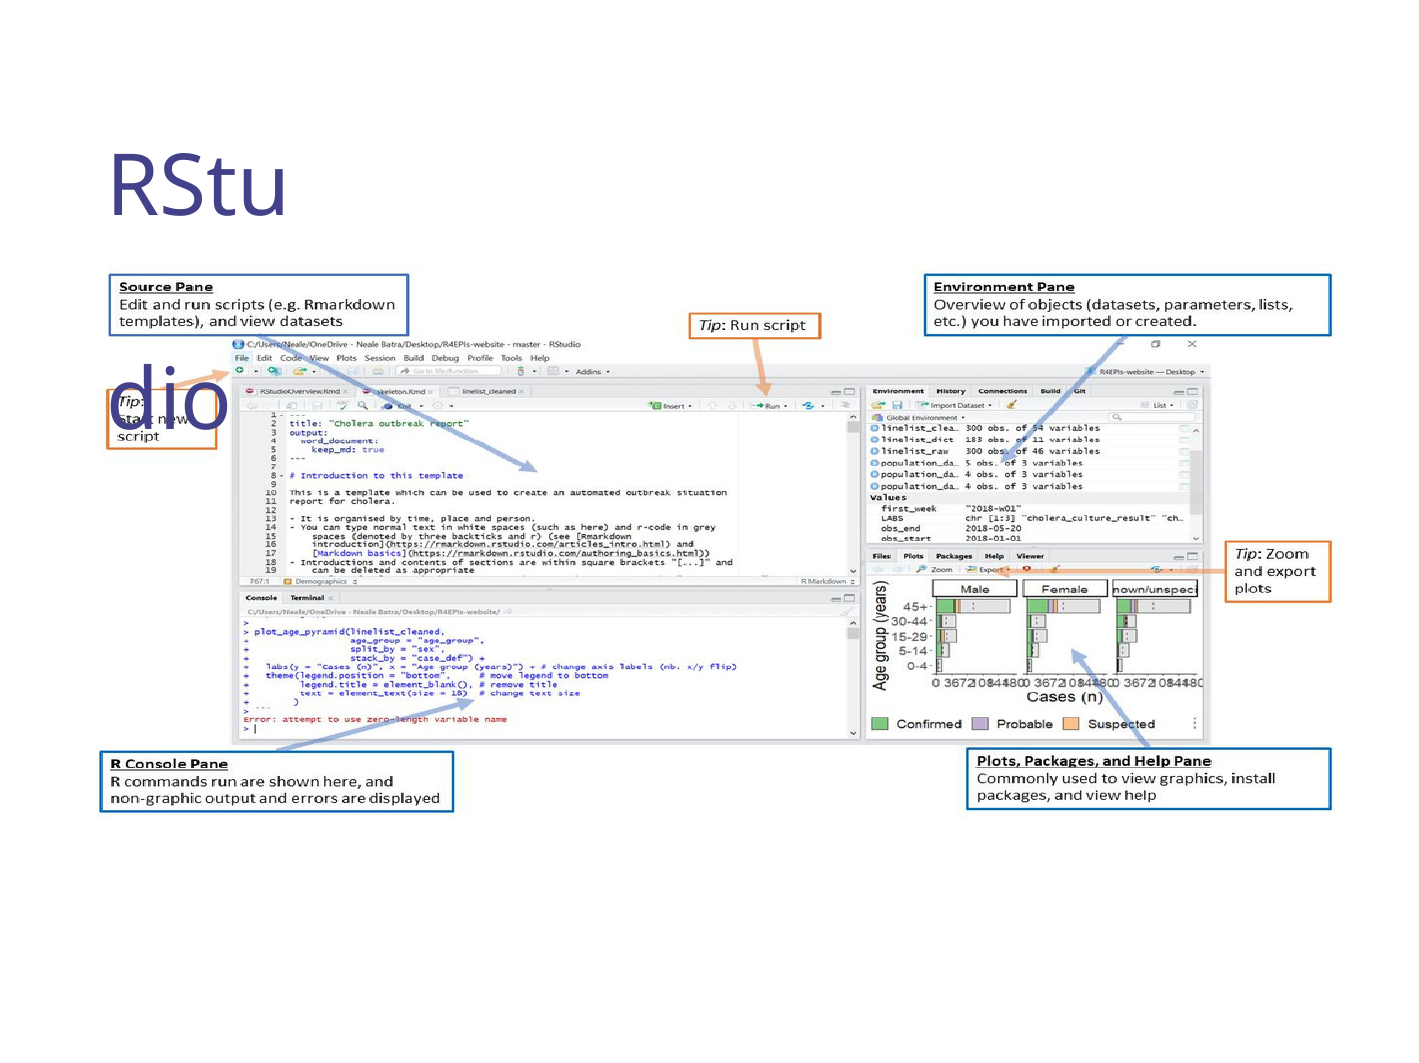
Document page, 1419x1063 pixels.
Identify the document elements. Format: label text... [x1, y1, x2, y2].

text_box RStudio [106, 18, 330, 447]
text_box [97, 264, 1346, 818]
